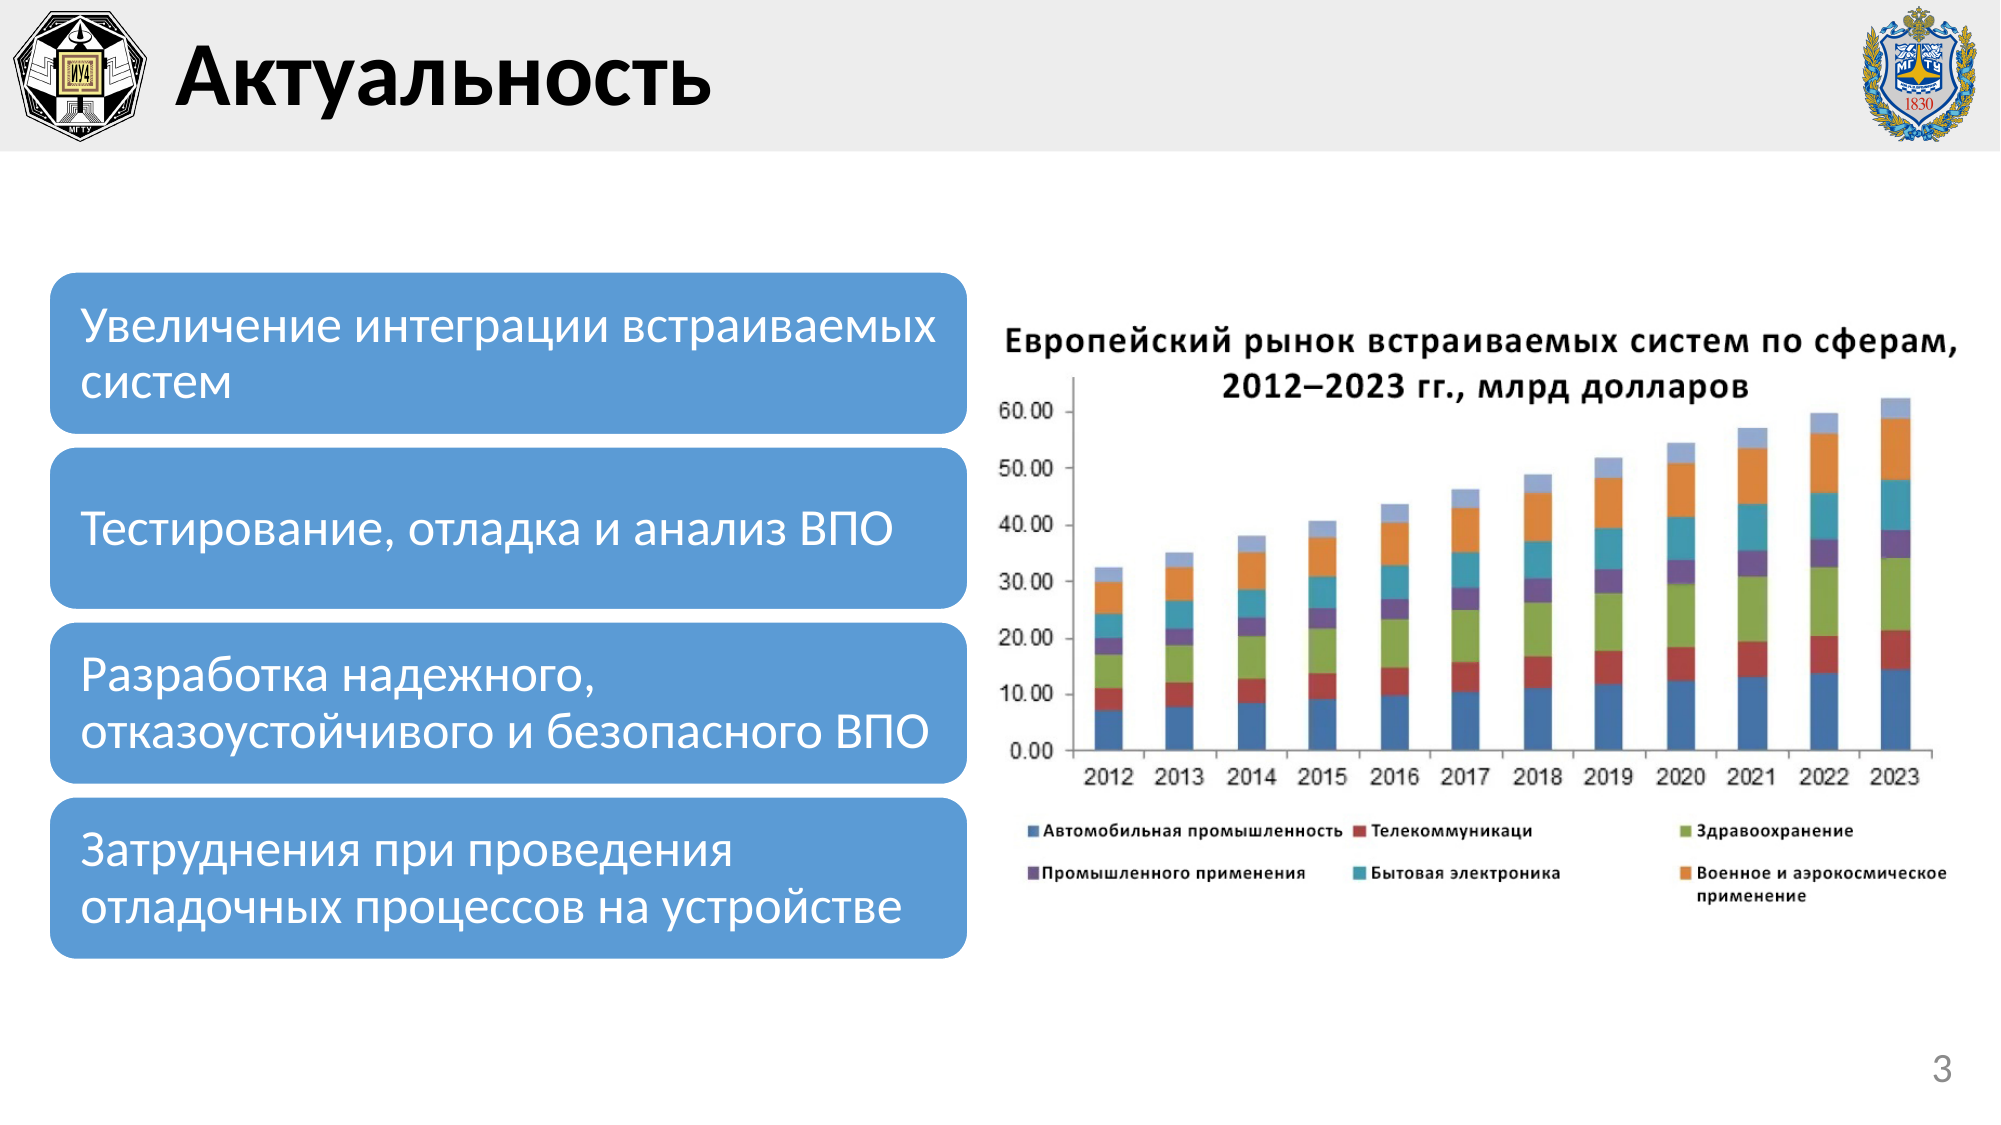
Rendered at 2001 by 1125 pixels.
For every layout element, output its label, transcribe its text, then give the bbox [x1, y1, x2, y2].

slide_number 3 [1517, 1036, 1968, 1097]
title Актуальность [160, 0, 1850, 152]
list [48, 205, 969, 1026]
picture [995, 311, 1964, 921]
picture [13, 11, 147, 142]
picture [1862, 6, 1977, 142]
